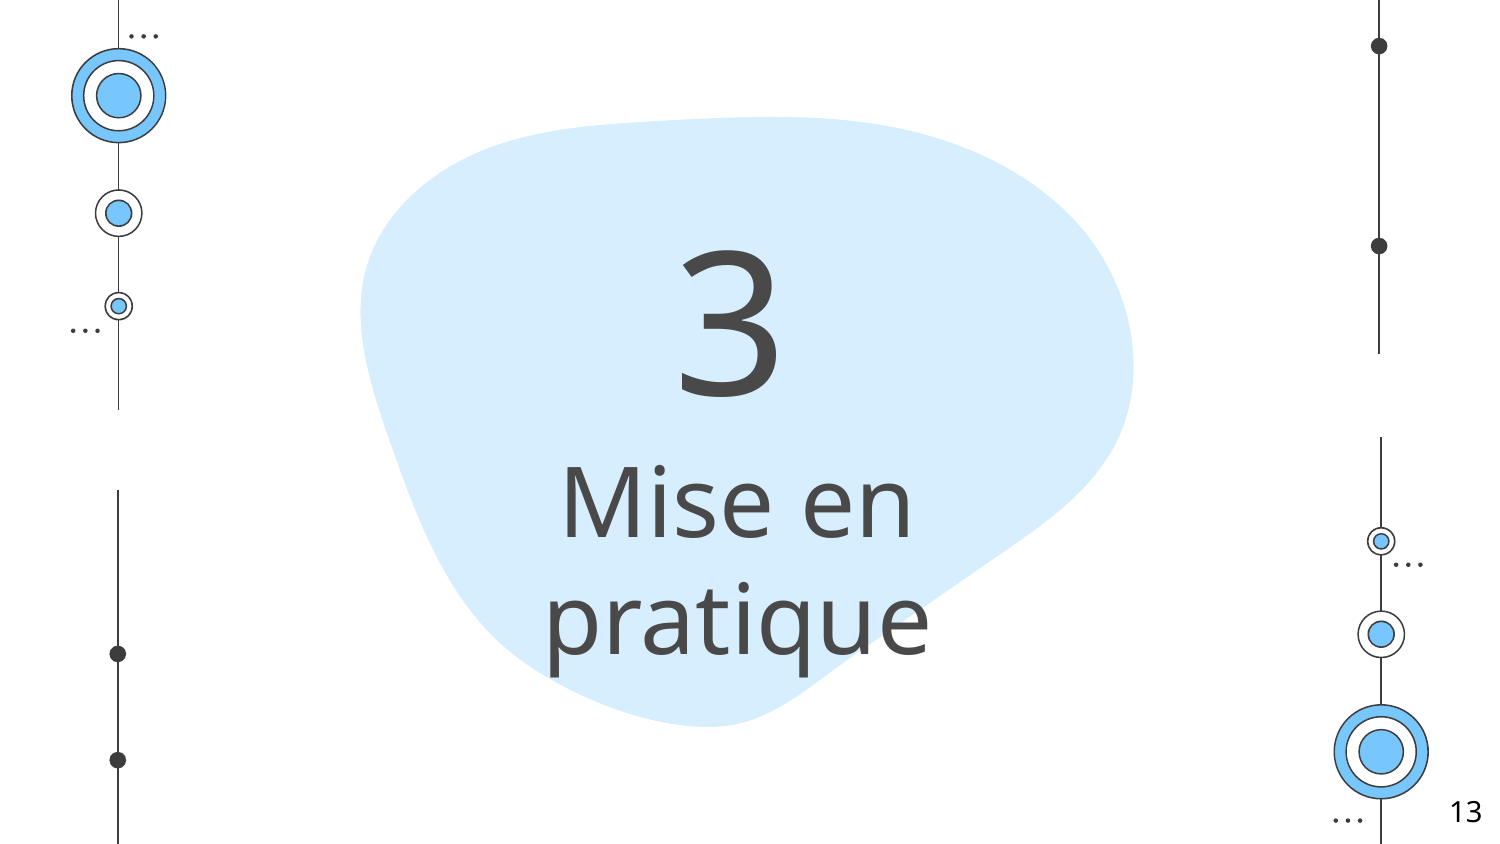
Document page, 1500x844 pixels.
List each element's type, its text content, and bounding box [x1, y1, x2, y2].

title Mise en pratique [474, 490, 1000, 623]
text_box 13 [1434, 778, 1500, 843]
title 3 [487, 228, 975, 404]
